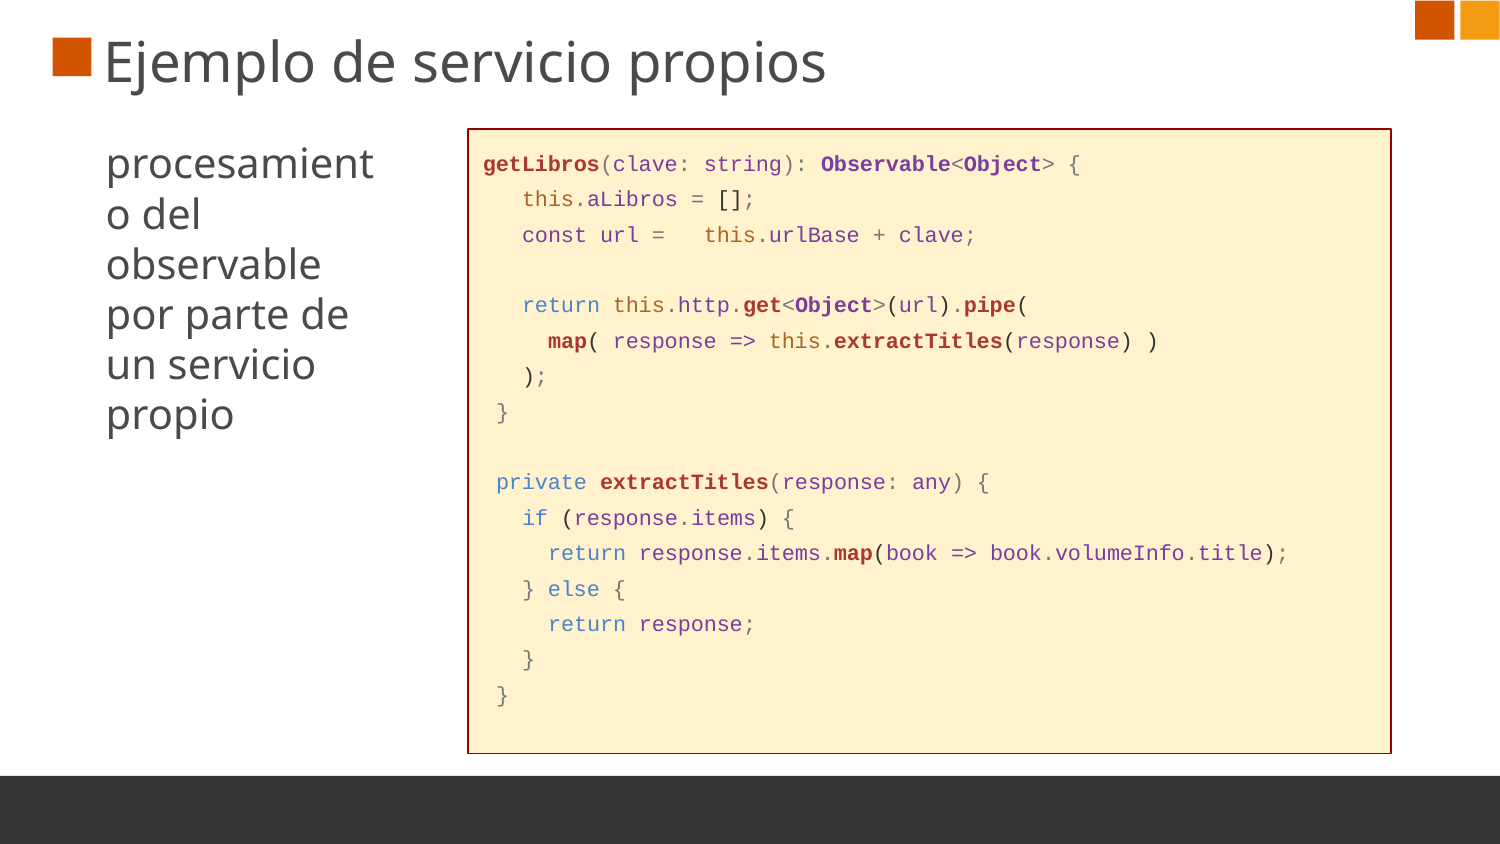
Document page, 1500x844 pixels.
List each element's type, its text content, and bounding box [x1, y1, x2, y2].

text_box getLibros(clave: string): Observable<Object> { this.aLibros = []; const url = this.urlBase + clave; return this.http.get<Object>(url).pipe( map( response => this.extractTitles(response) ) ); } private extractTitles(response: any) { if (response.items) { return response.items.map(book => book.volumeInfo.title); } else { return response; } } [468, 128, 1391, 754]
list procesamiento del observable por parte de un servicio propio [97, 128, 384, 543]
title Ejemplo de servicio propios [94, 17, 1381, 107]
